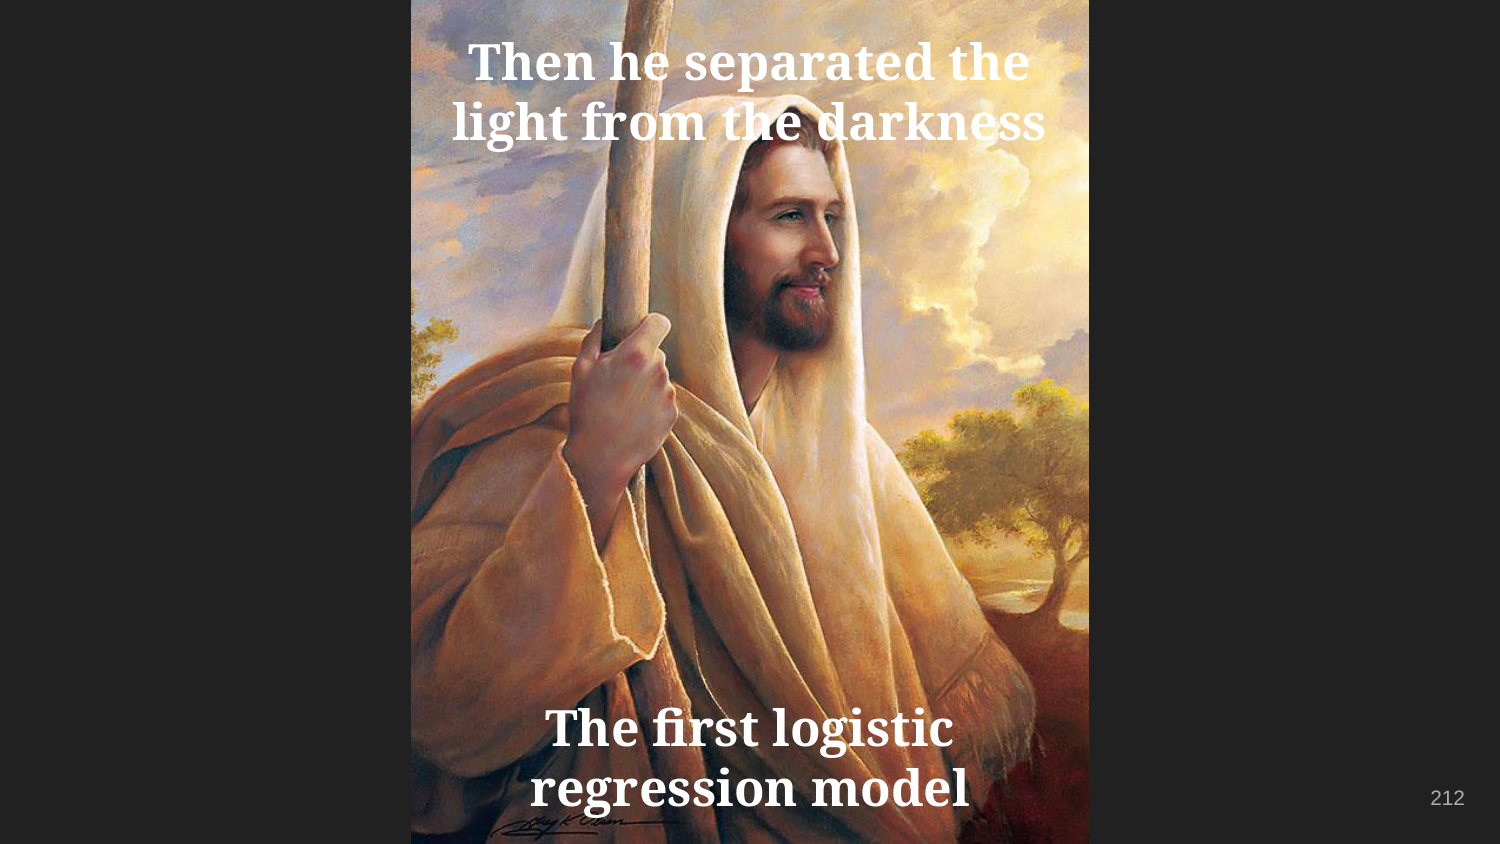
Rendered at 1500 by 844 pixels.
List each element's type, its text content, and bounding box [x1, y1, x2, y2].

picture [410, 0, 1090, 844]
slide_number 212 [1389, 764, 1480, 830]
